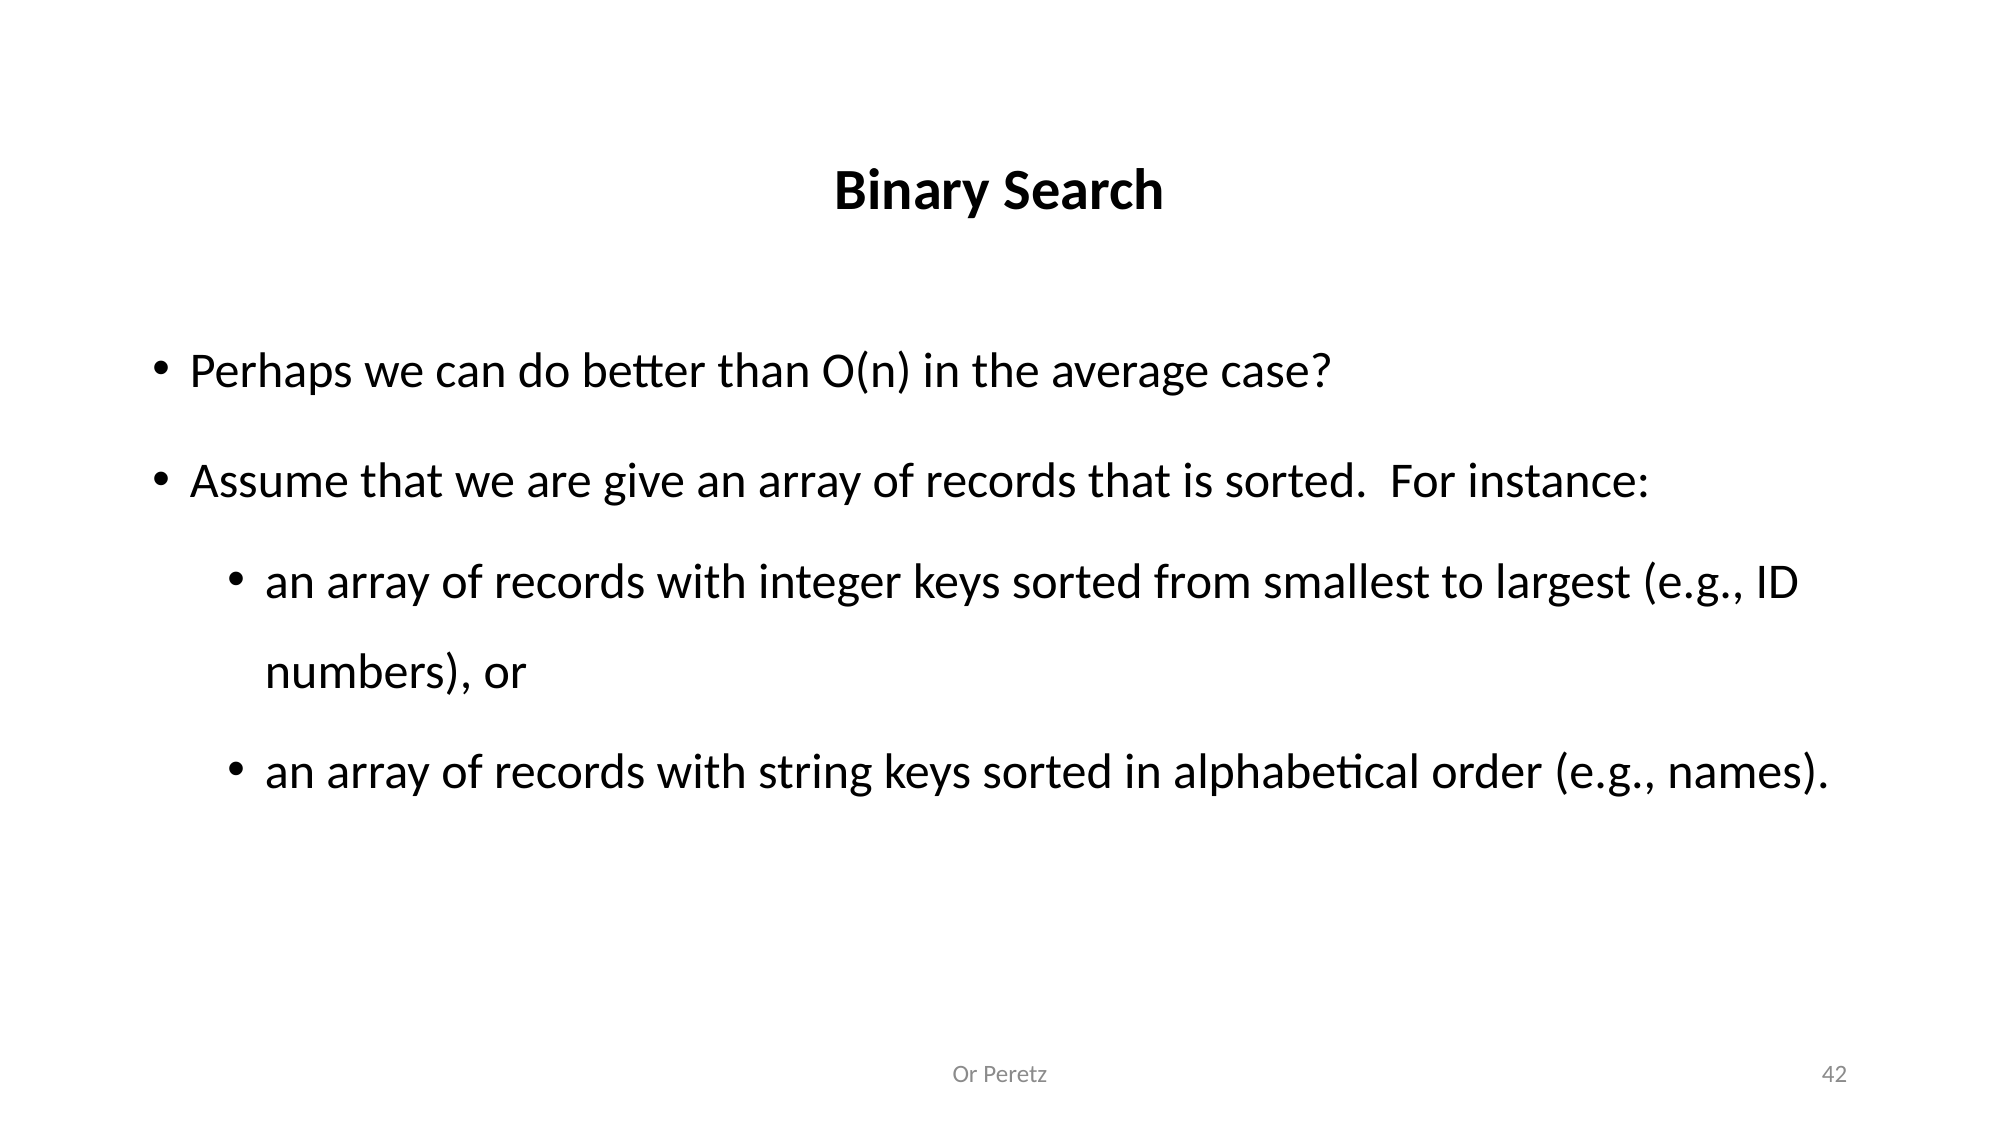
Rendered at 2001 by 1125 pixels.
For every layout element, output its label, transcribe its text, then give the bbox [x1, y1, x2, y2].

slide_number 42 [1412, 1042, 1863, 1103]
footer Or Peretz [662, 1042, 1338, 1103]
title Binary Search [137, 59, 1863, 278]
list Perhaps we can do better than O(n) in the average case? Assume that we are give an array of records that is sorted. For instance: an array of records with integer keys sorted from smallest to largest (e.g., ID numbers), or an array of records with string keys sorted in alphabetical order (e.g., names). [137, 299, 1863, 1014]
